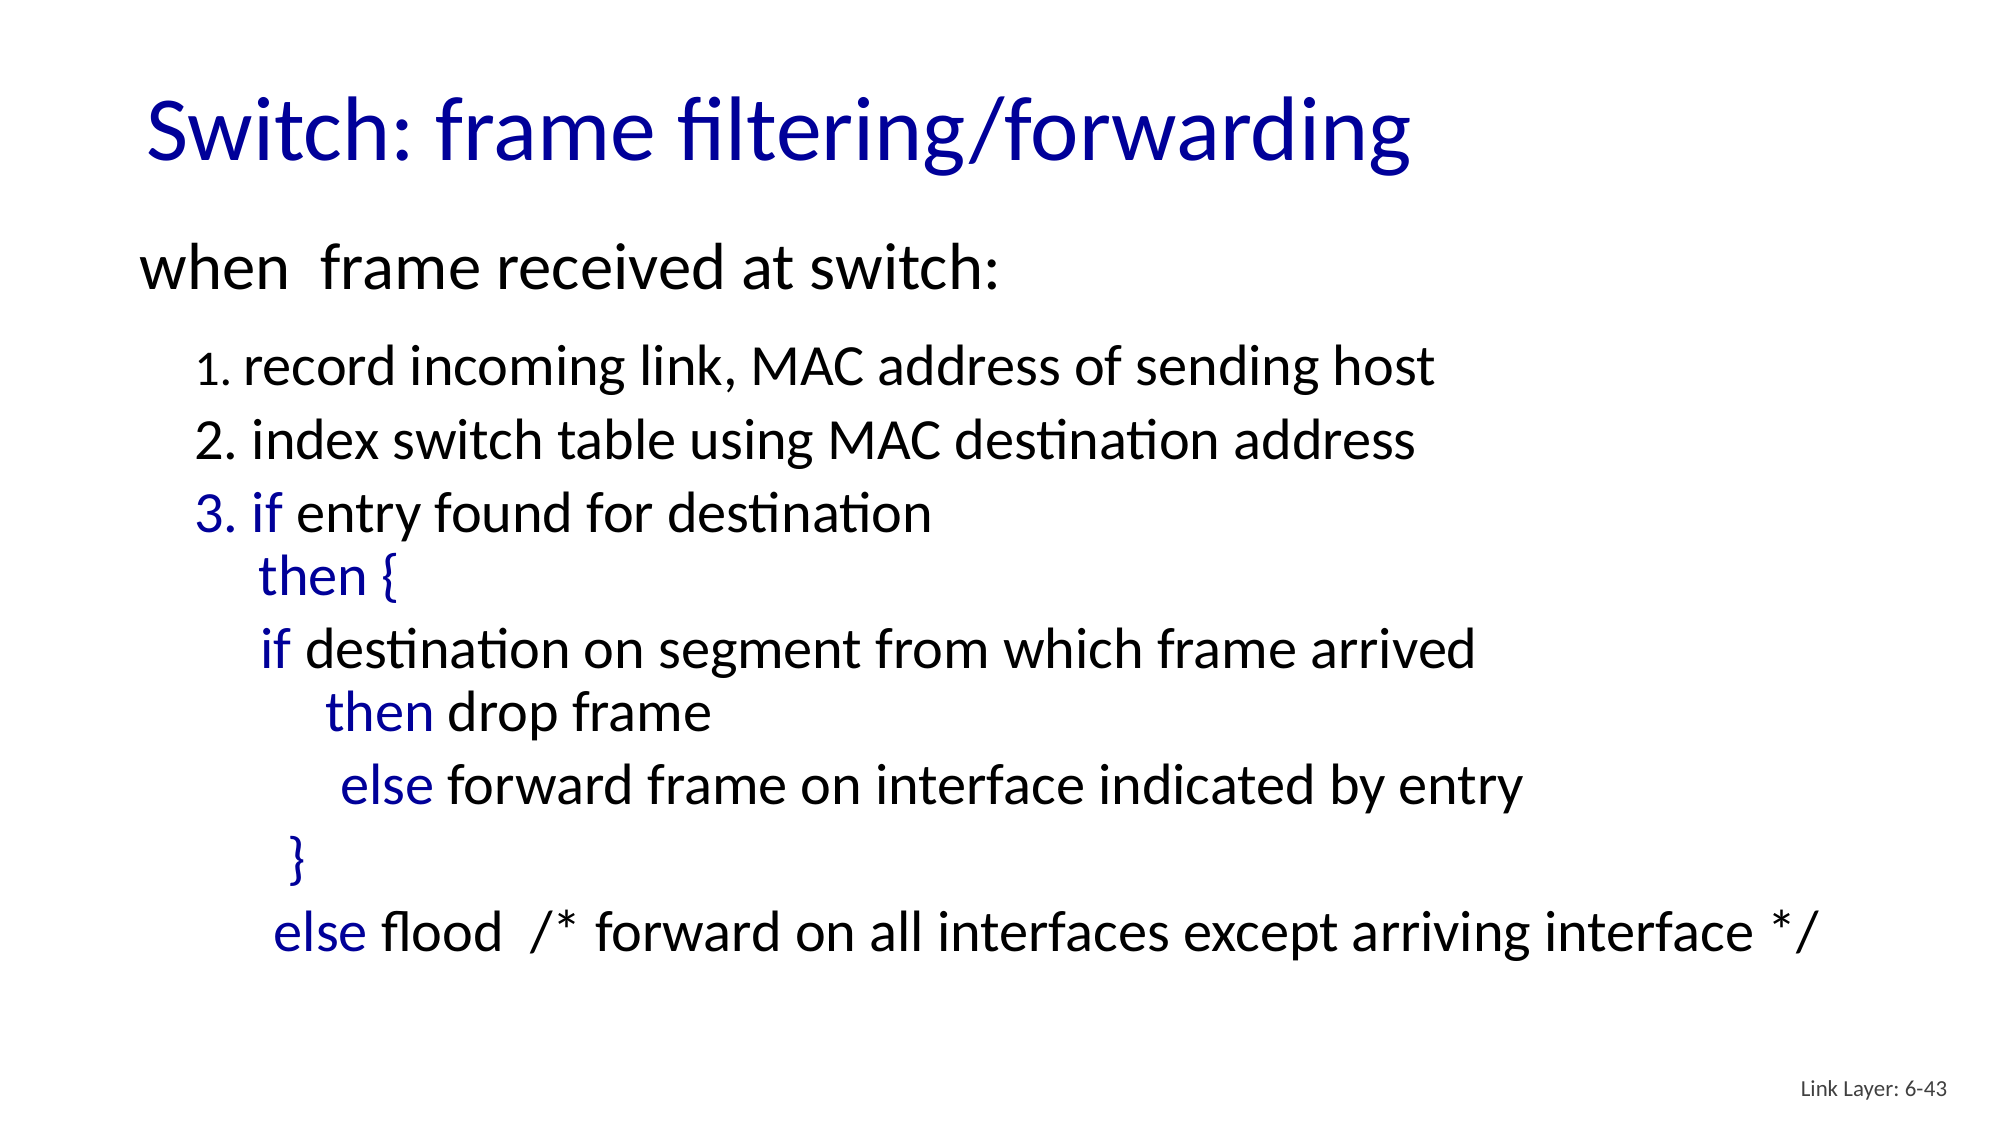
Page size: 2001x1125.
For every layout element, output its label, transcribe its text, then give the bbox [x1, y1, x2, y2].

text_box when frame received at switch: 1. record incoming link, MAC address of sending host 2. index switch table using MAC destination address 3. if entry found for destination then { if destination on segment from which frame arrived then drop frame else forward frame on interface indicated by entry } else flood /* forward on all interfaces except arriving interface */ [103, 224, 1887, 1061]
title Switch: frame filtering/forwarding [131, 57, 1857, 205]
slide_number Link Layer: 6-43 [1512, 1056, 1963, 1117]
